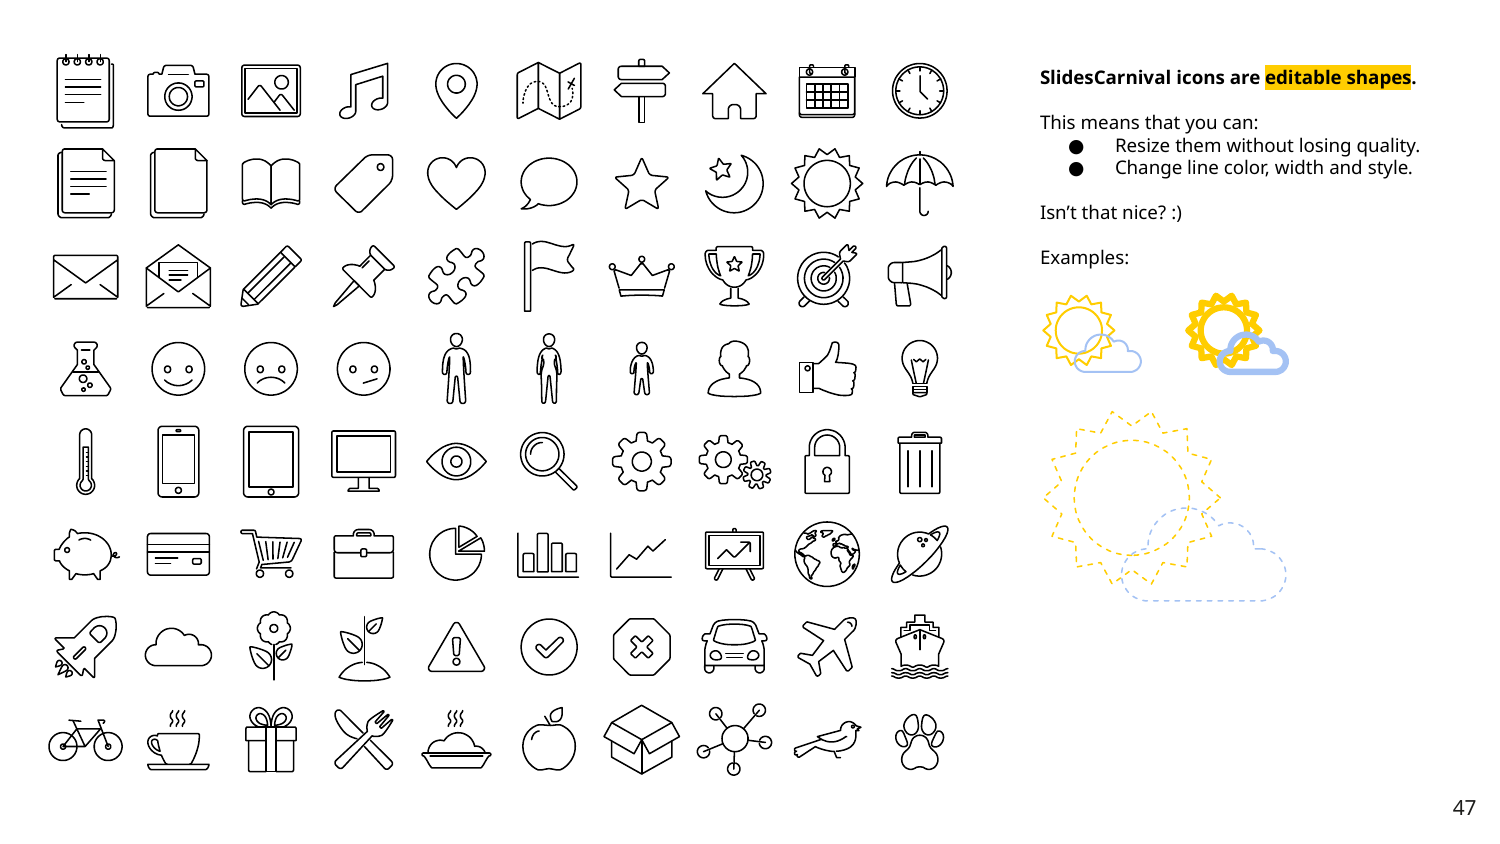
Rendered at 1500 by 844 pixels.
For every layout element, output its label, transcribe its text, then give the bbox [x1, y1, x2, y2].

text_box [1187, 295, 1260, 366]
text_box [240, 245, 302, 307]
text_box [891, 525, 949, 583]
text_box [249, 611, 293, 681]
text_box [517, 532, 579, 578]
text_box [147, 533, 210, 576]
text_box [147, 710, 210, 770]
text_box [799, 64, 856, 118]
slide_number 47 [1401, 779, 1492, 844]
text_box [895, 714, 944, 770]
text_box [891, 614, 949, 679]
text_box SlidesCarnival icons are editable shapes. This means that you can: Resize them without losing quality. Change line color, width and style. Isn’t that nice? :) Examples: [1024, 51, 1451, 302]
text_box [56, 54, 114, 129]
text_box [797, 617, 857, 677]
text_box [57, 148, 115, 218]
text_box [697, 703, 772, 776]
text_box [146, 244, 211, 308]
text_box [892, 63, 948, 119]
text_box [147, 65, 210, 117]
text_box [48, 719, 123, 761]
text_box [241, 64, 301, 117]
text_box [333, 245, 395, 307]
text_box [426, 443, 487, 480]
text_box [244, 342, 298, 396]
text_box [609, 256, 675, 297]
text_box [54, 616, 117, 678]
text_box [705, 528, 764, 581]
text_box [791, 148, 863, 219]
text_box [630, 342, 654, 395]
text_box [331, 430, 396, 492]
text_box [151, 342, 205, 396]
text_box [520, 432, 578, 491]
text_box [245, 707, 297, 772]
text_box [334, 709, 393, 770]
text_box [333, 529, 394, 579]
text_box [337, 342, 391, 396]
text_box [240, 529, 302, 578]
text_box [613, 59, 670, 123]
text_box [603, 705, 680, 775]
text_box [536, 333, 562, 404]
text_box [888, 246, 952, 307]
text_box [794, 521, 860, 587]
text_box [797, 244, 857, 307]
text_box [1043, 295, 1115, 366]
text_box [338, 616, 391, 682]
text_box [53, 255, 118, 299]
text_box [1043, 411, 1221, 585]
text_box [794, 721, 862, 758]
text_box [54, 529, 120, 580]
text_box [60, 341, 111, 396]
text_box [897, 432, 942, 494]
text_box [421, 710, 492, 769]
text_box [429, 525, 485, 581]
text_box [699, 435, 771, 489]
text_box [705, 155, 764, 214]
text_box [524, 241, 574, 312]
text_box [704, 246, 764, 307]
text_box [701, 619, 768, 674]
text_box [799, 341, 857, 396]
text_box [610, 532, 672, 578]
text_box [242, 158, 300, 209]
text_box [886, 151, 954, 216]
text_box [150, 148, 208, 218]
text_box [516, 62, 582, 120]
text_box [76, 428, 95, 495]
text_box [901, 340, 938, 397]
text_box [522, 707, 576, 771]
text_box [442, 333, 471, 404]
